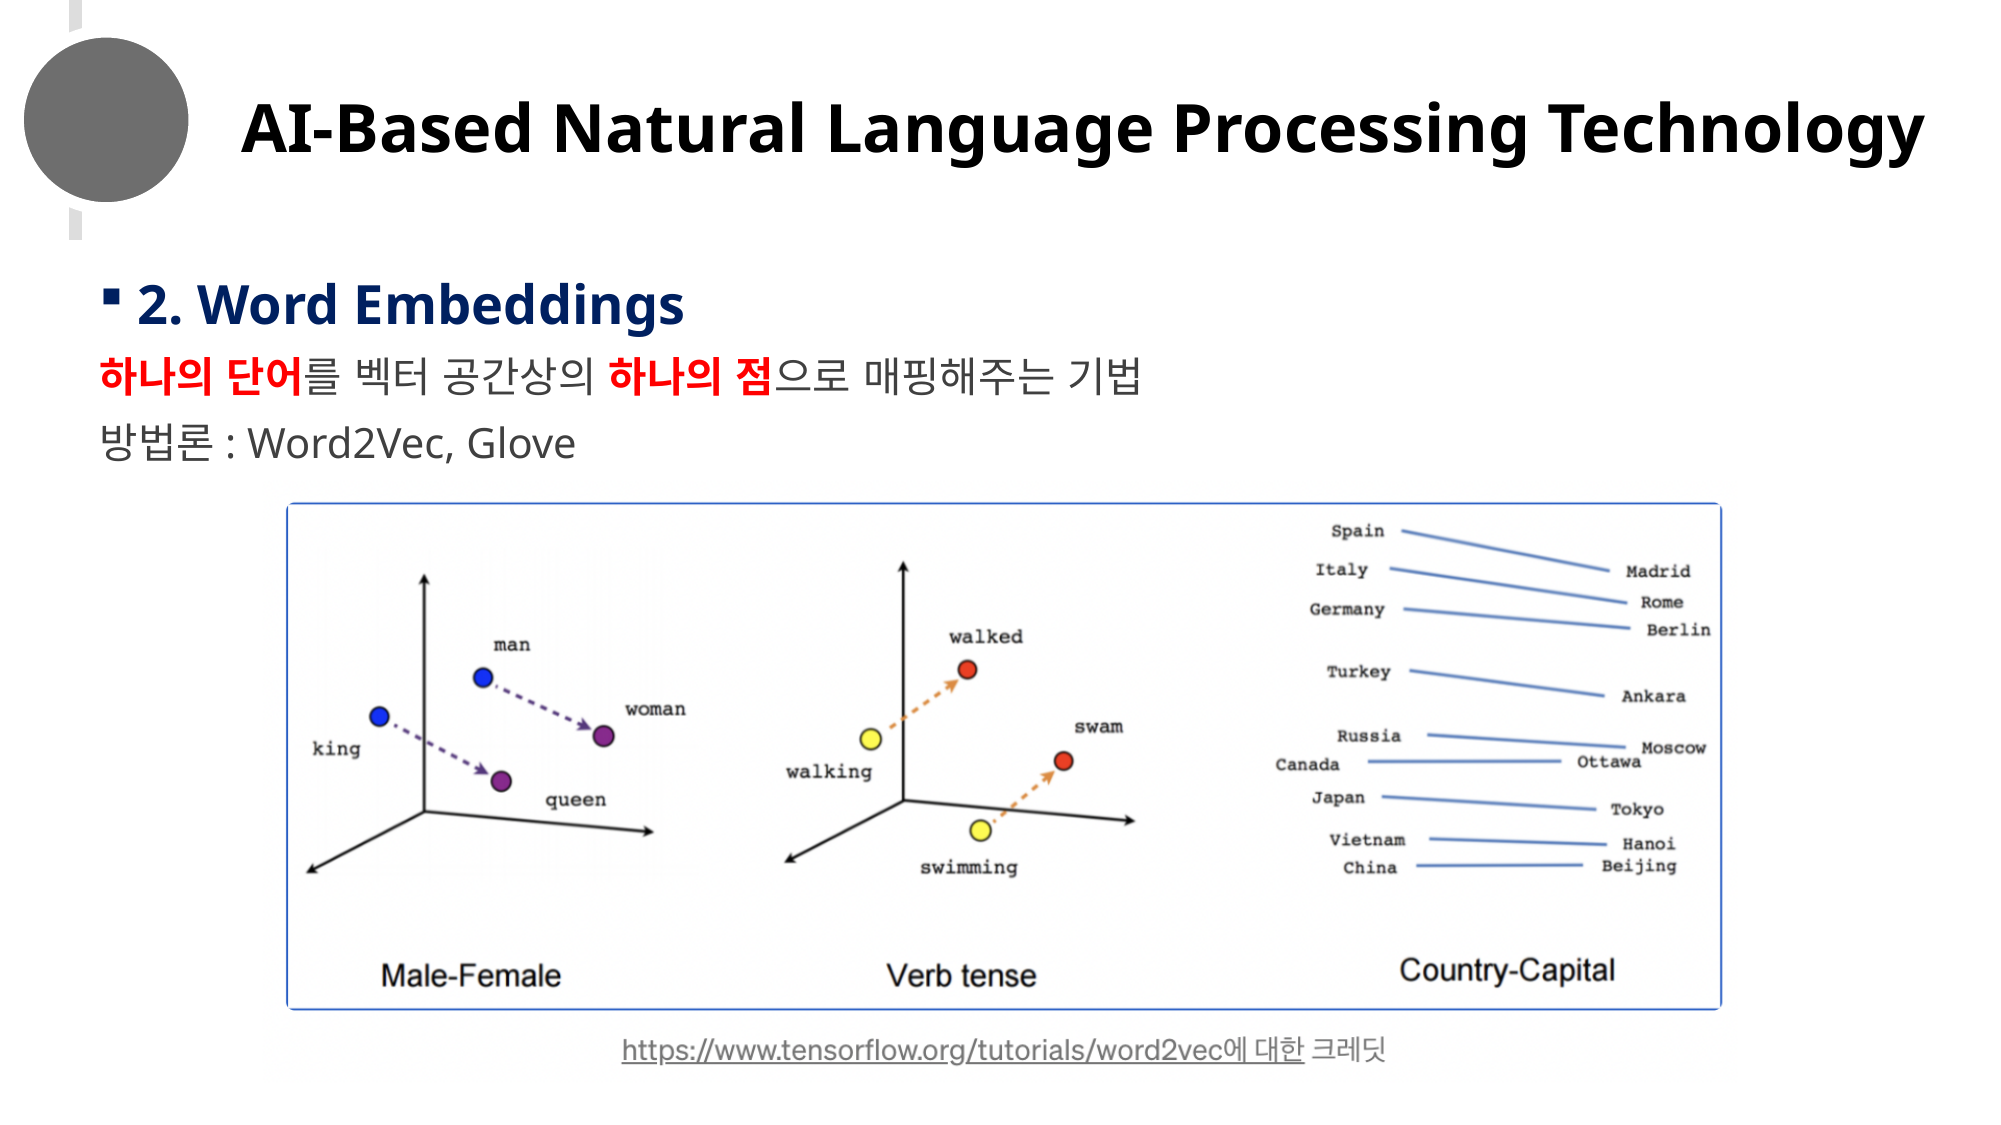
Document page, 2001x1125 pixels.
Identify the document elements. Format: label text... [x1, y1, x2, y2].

text_box 2. Word Embeddings 하나의 단어를 벡터 공간상의 하나의 점으로 매핑해주는 기법 방법론: Word2Vec, Glove [84, 270, 1916, 1103]
title AI-Based Natural Language Processing Technology [226, 22, 1952, 240]
picture [262, 480, 1738, 1083]
